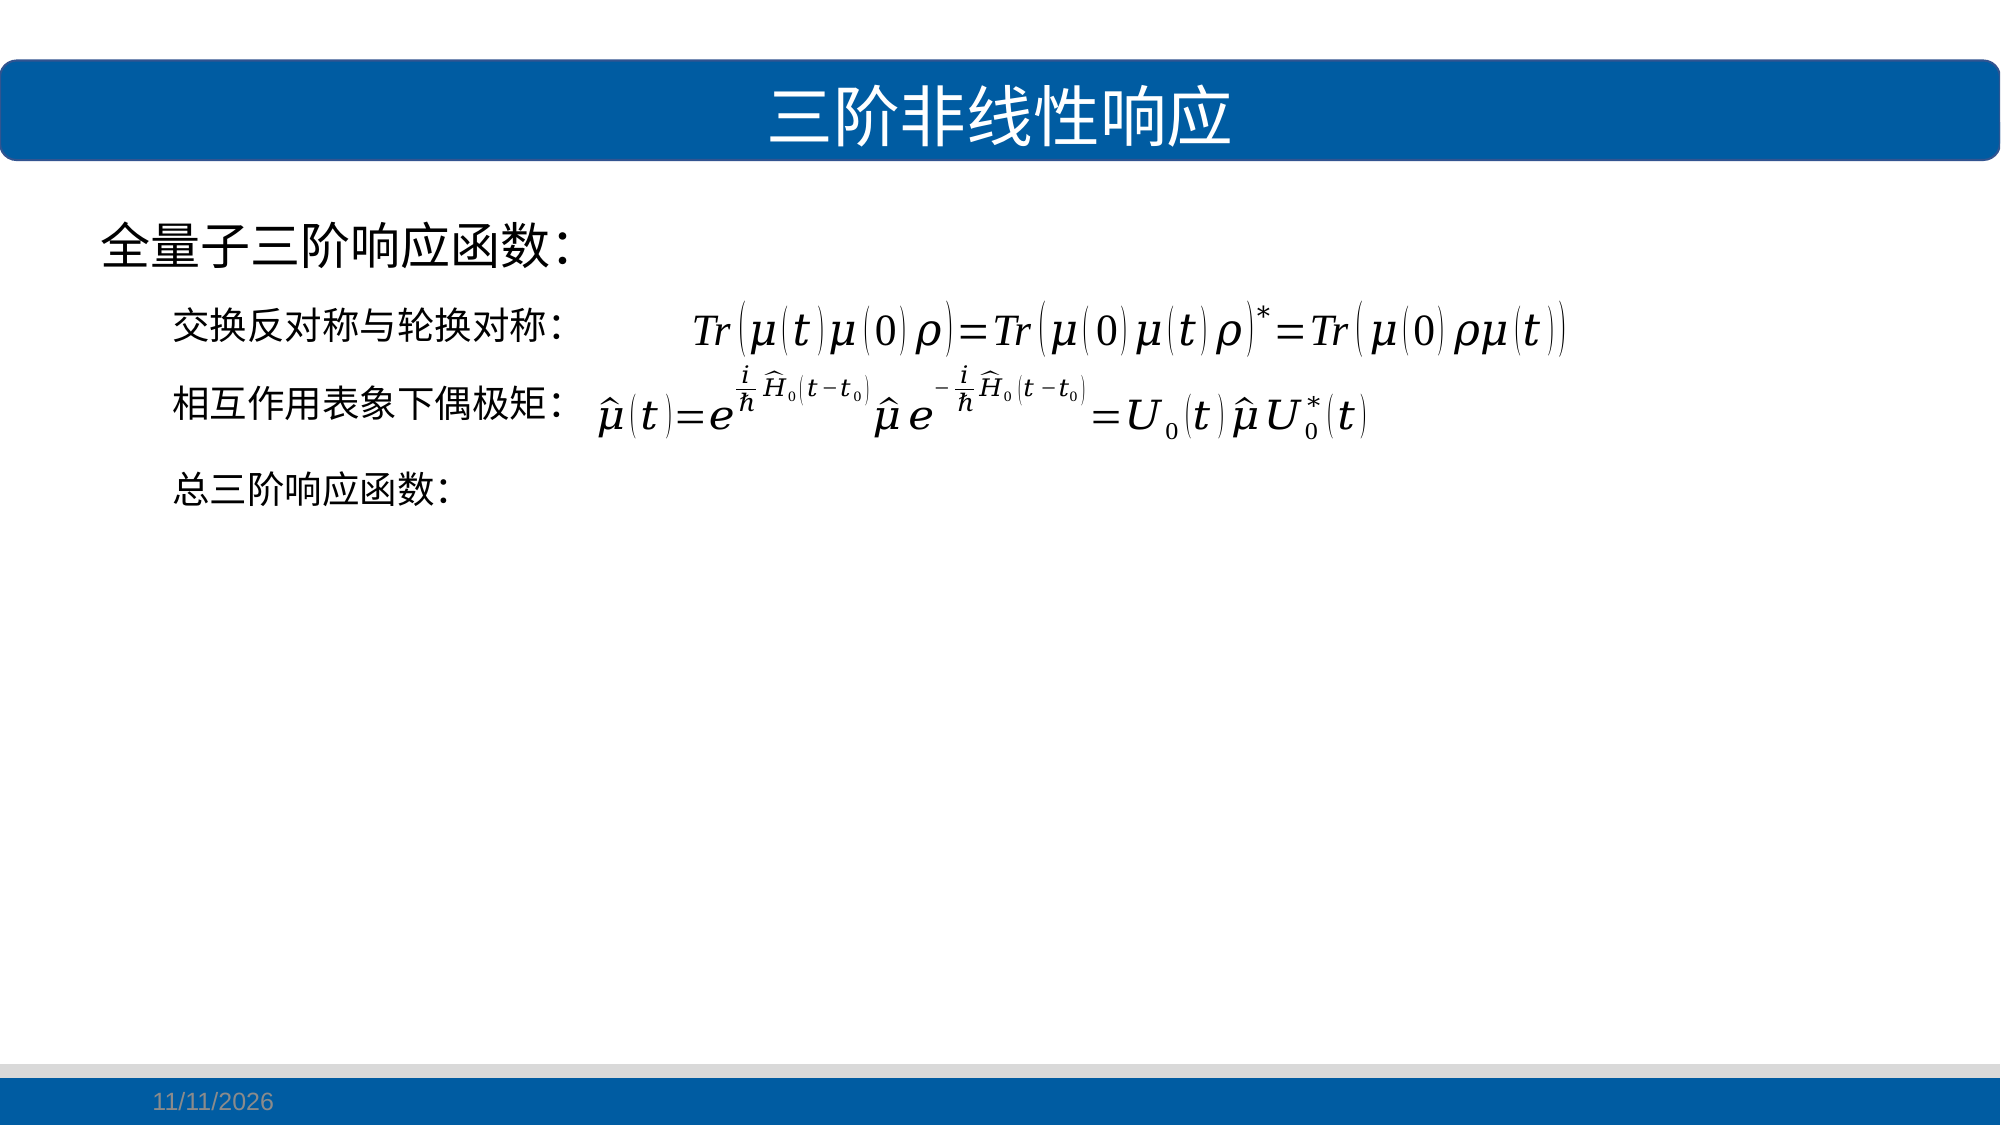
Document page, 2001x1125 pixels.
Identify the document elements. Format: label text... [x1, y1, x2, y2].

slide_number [137, 1070, 588, 1125]
text_box 相互作用表象下偶极矩： [157, 372, 587, 433]
list 三阶非线性响应 [480, 67, 1520, 167]
text_box 总三阶响应函数： [157, 458, 470, 519]
text_box 全量子三阶响应函数： [85, 207, 616, 283]
text_box 交换反对称与轮换对称： [157, 294, 657, 355]
